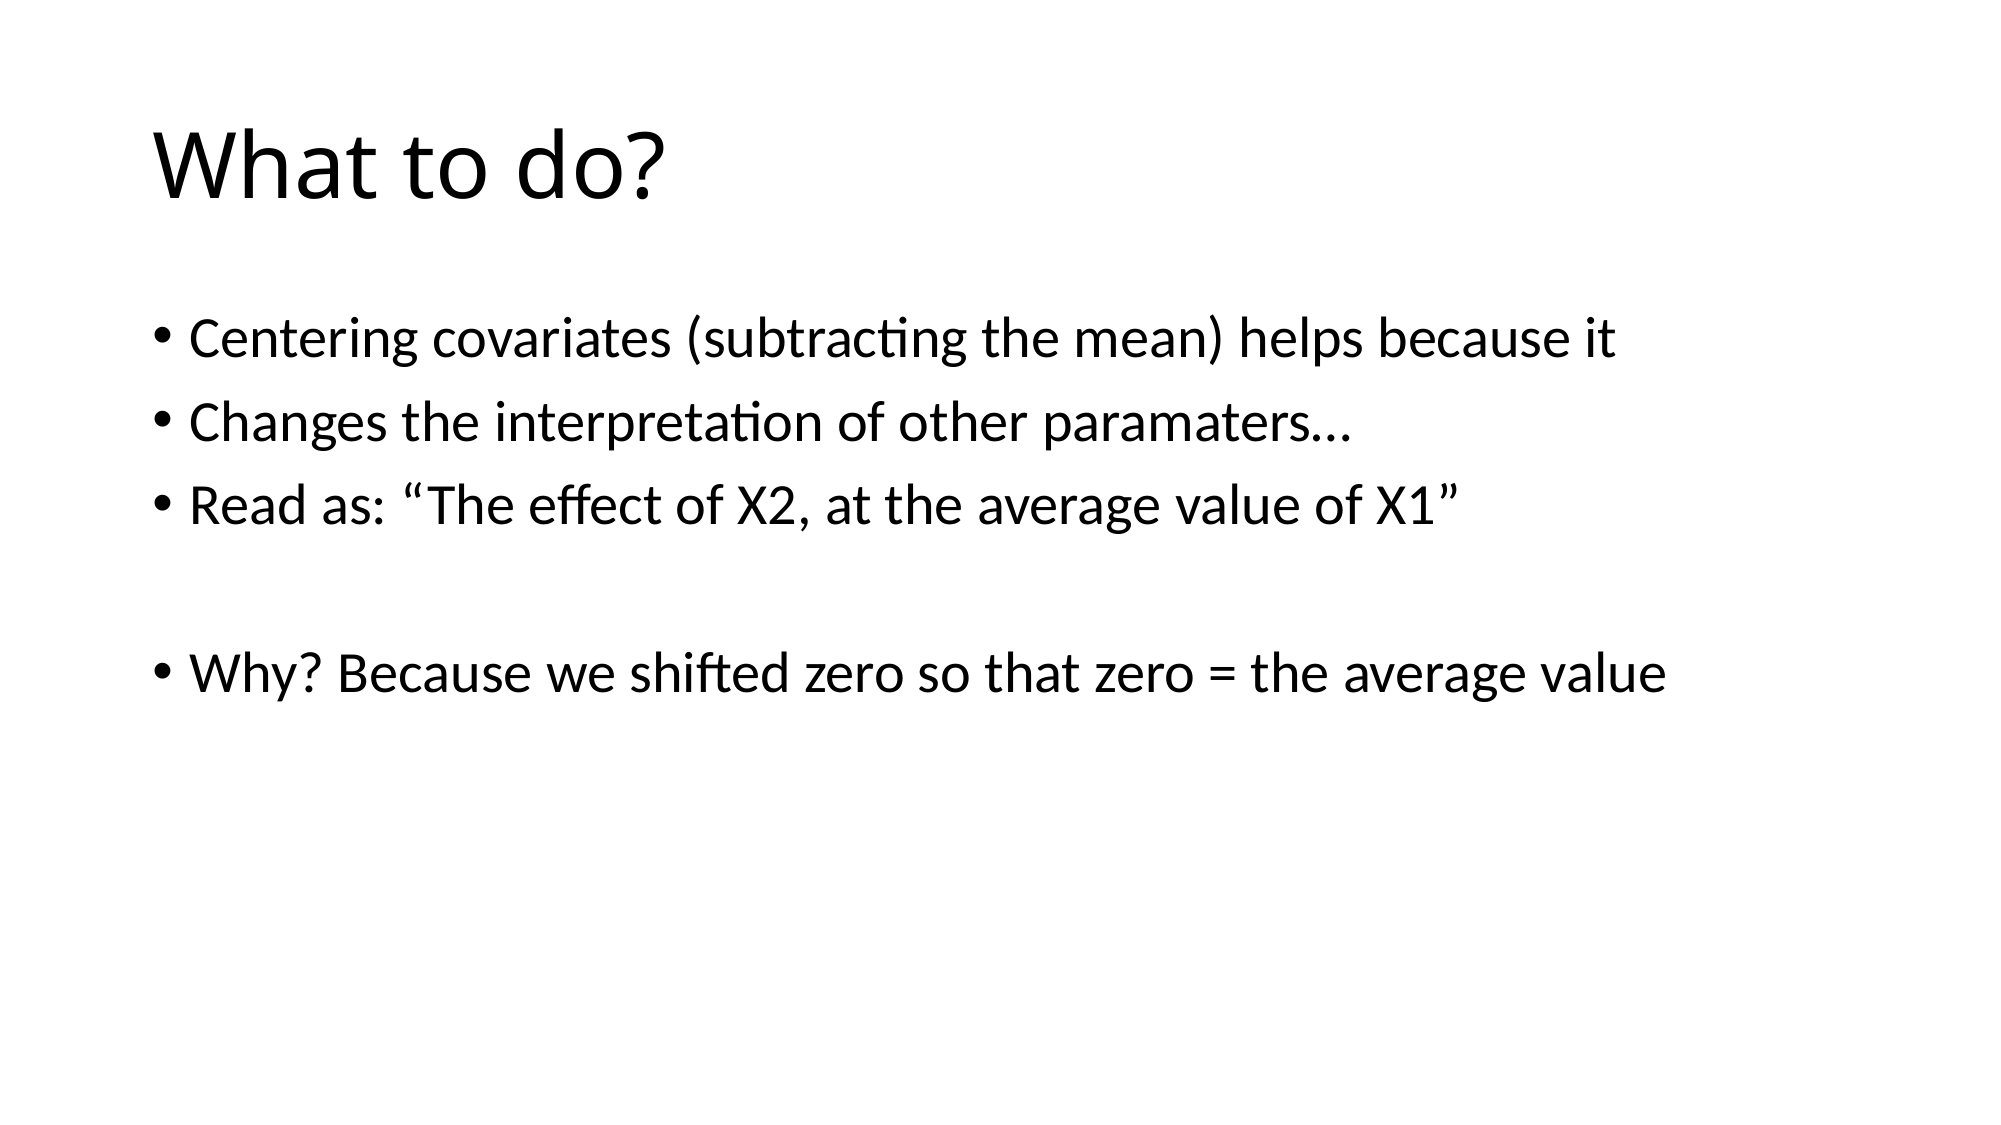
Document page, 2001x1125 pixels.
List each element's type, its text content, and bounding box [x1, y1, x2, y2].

title What to do? [137, 59, 1863, 278]
list Centering covariates (subtracting the mean) helps because it Changes the interpretation of other paramaters… Read as: “The effect of X2, at the average value of X1” Why? Because we shifted zero so that zero = the average value [137, 299, 1863, 1014]
